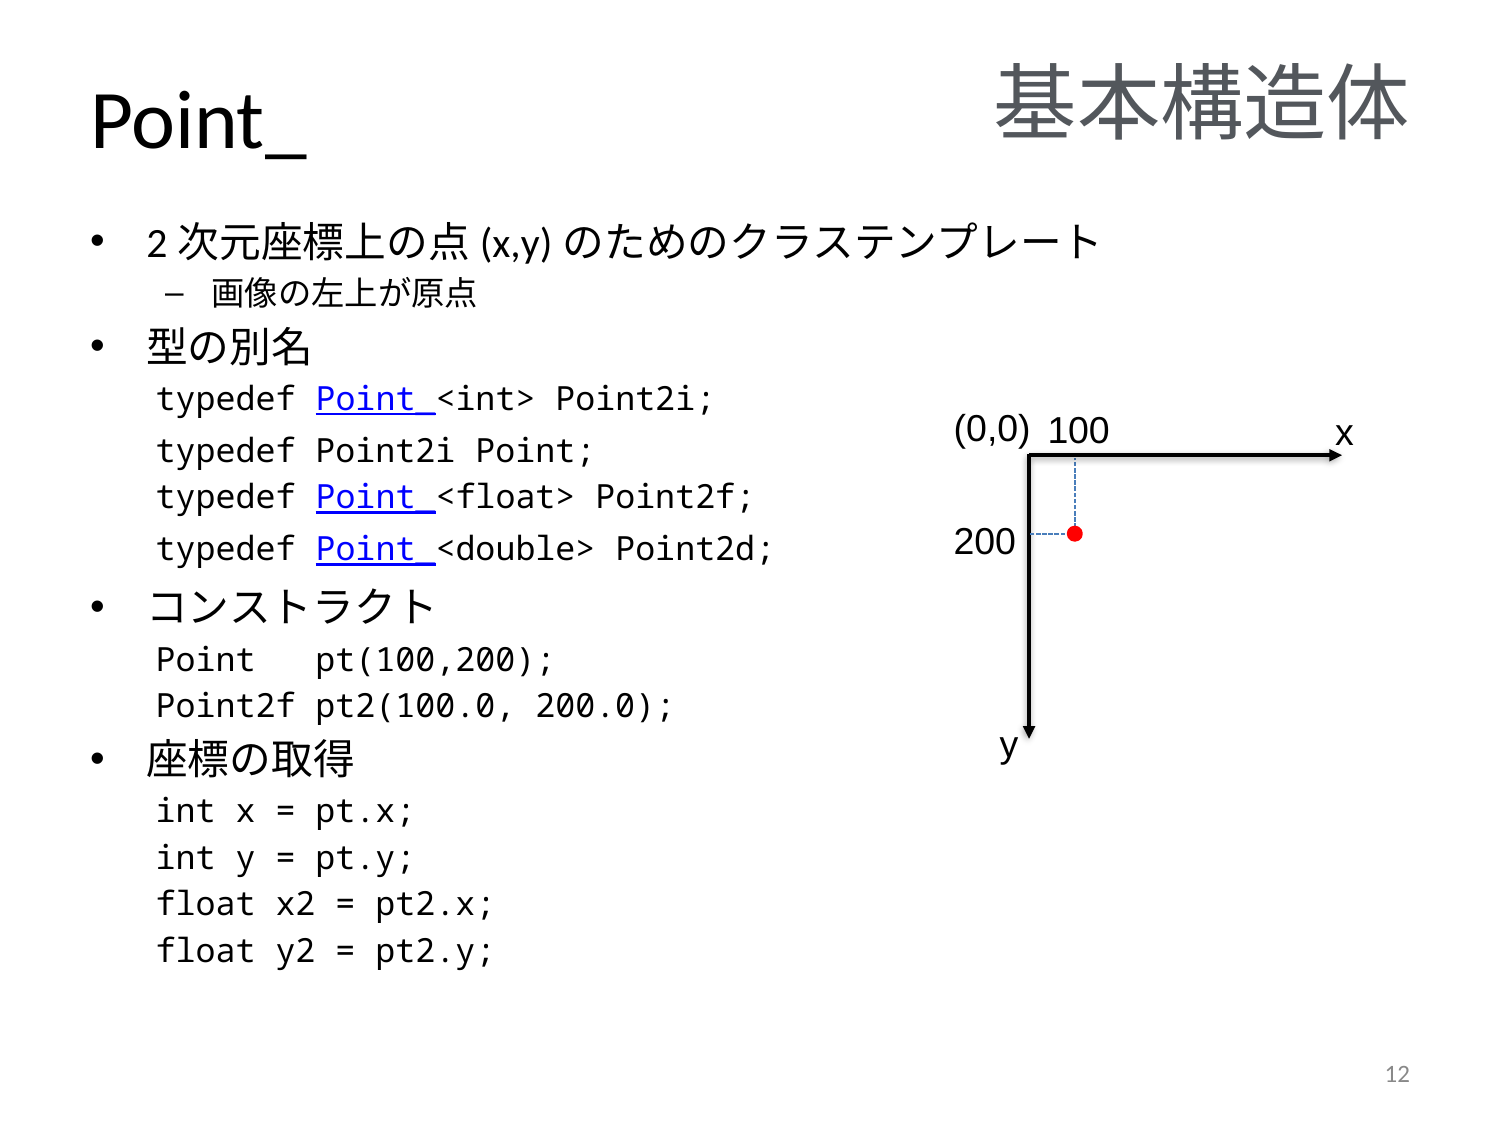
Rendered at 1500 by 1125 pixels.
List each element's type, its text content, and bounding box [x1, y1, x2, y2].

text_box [938, 396, 1366, 774]
slide_number 11 [1074, 1042, 1425, 1103]
list 2次元座標上の点(x,y)のためのクラステンプレート 画像の左上が原点 型の別名 typedef Point_<int> Point2i; typedef Point2i Point; typedef Point_<float> Point2f; typedef Point_<double> Point2d; コンストラクト Point pt(100,200); Point2f pt2(100.0, 200.0); 座標の取得 int x = pt.x; int y = pt.y; float x2 = pt2.x; float y2 = pt2.y; [75, 208, 1425, 1035]
text_box 基本構造体 [74, 30, 1425, 171]
title Point_ [75, 45, 1425, 185]
